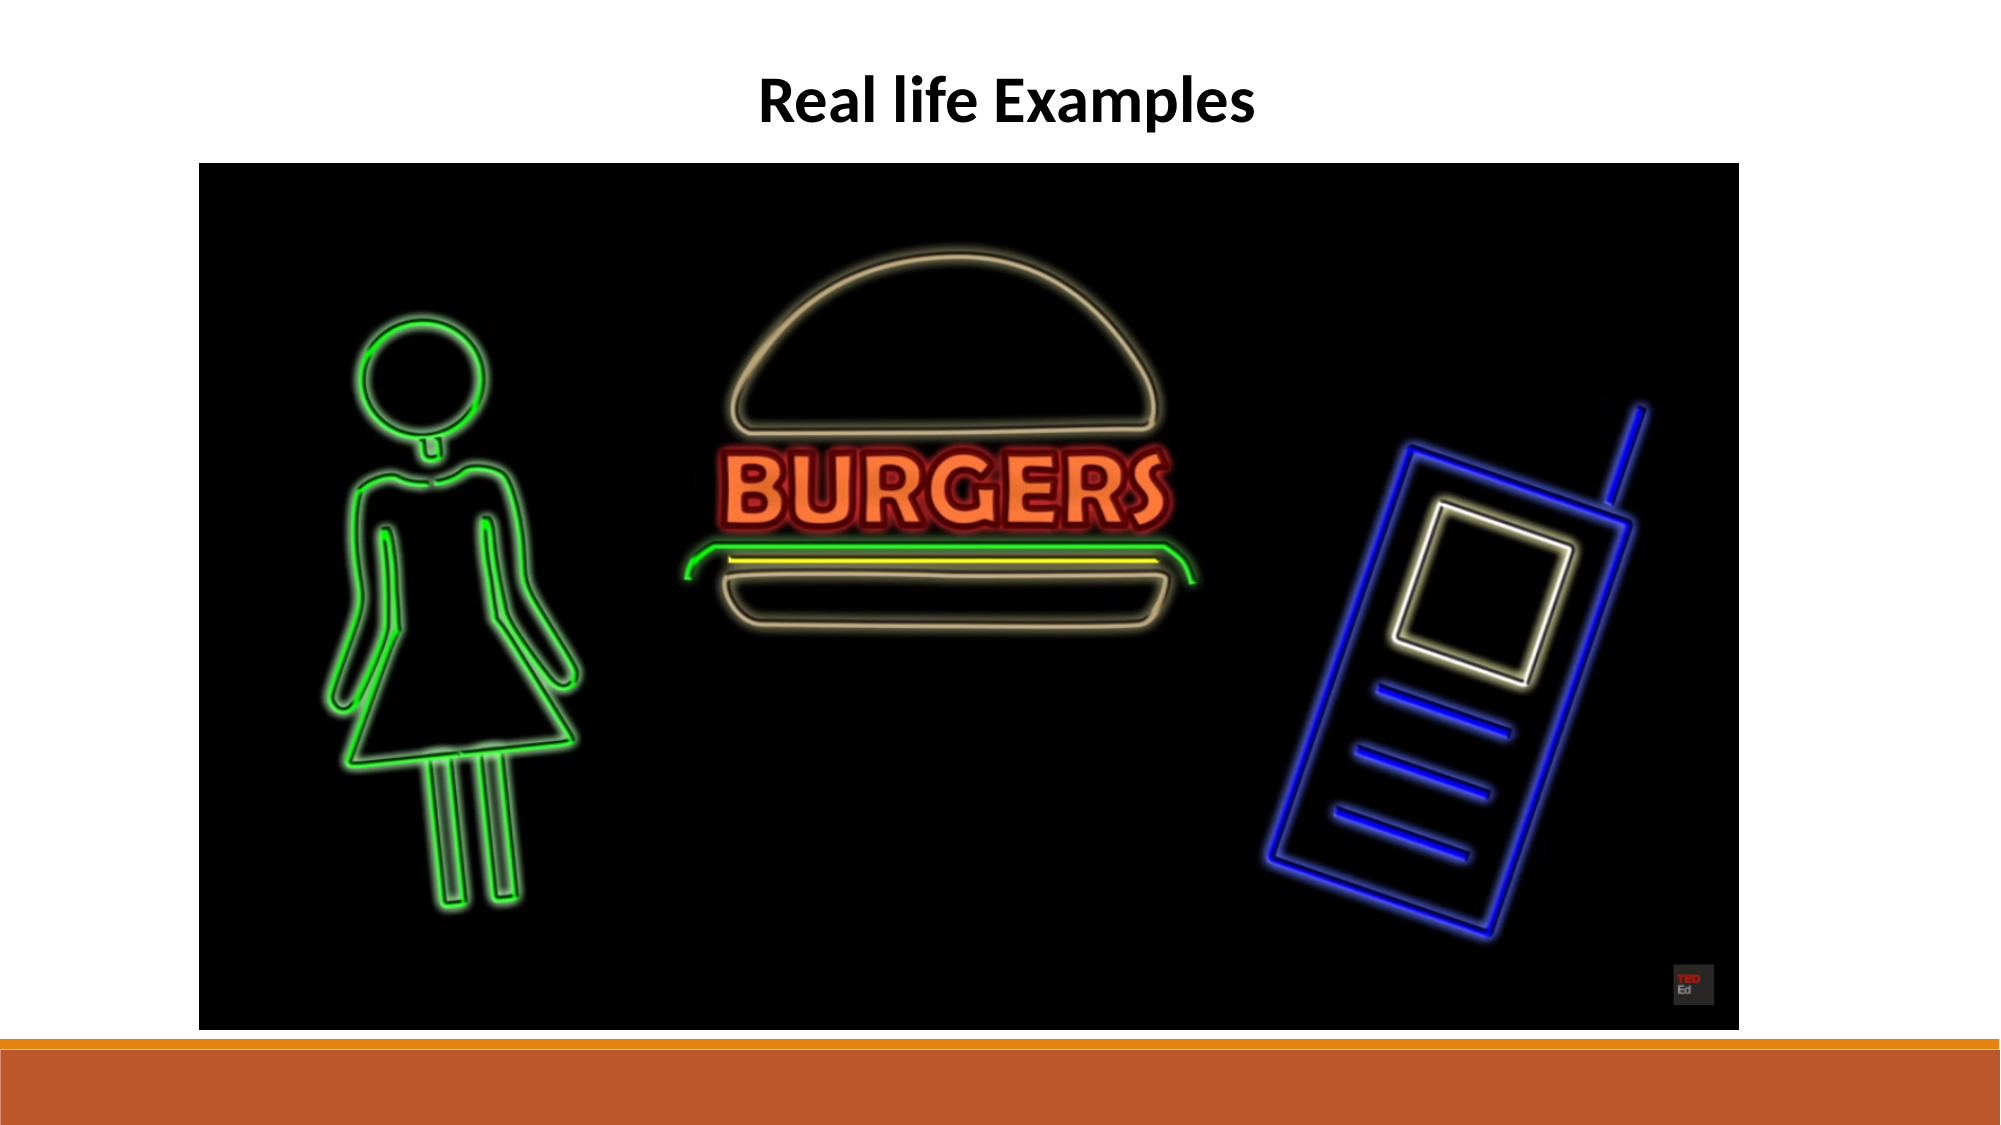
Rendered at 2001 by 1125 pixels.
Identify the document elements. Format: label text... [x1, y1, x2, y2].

text_box Real life Examples [53, 48, 1962, 143]
picture [198, 162, 1740, 1030]
